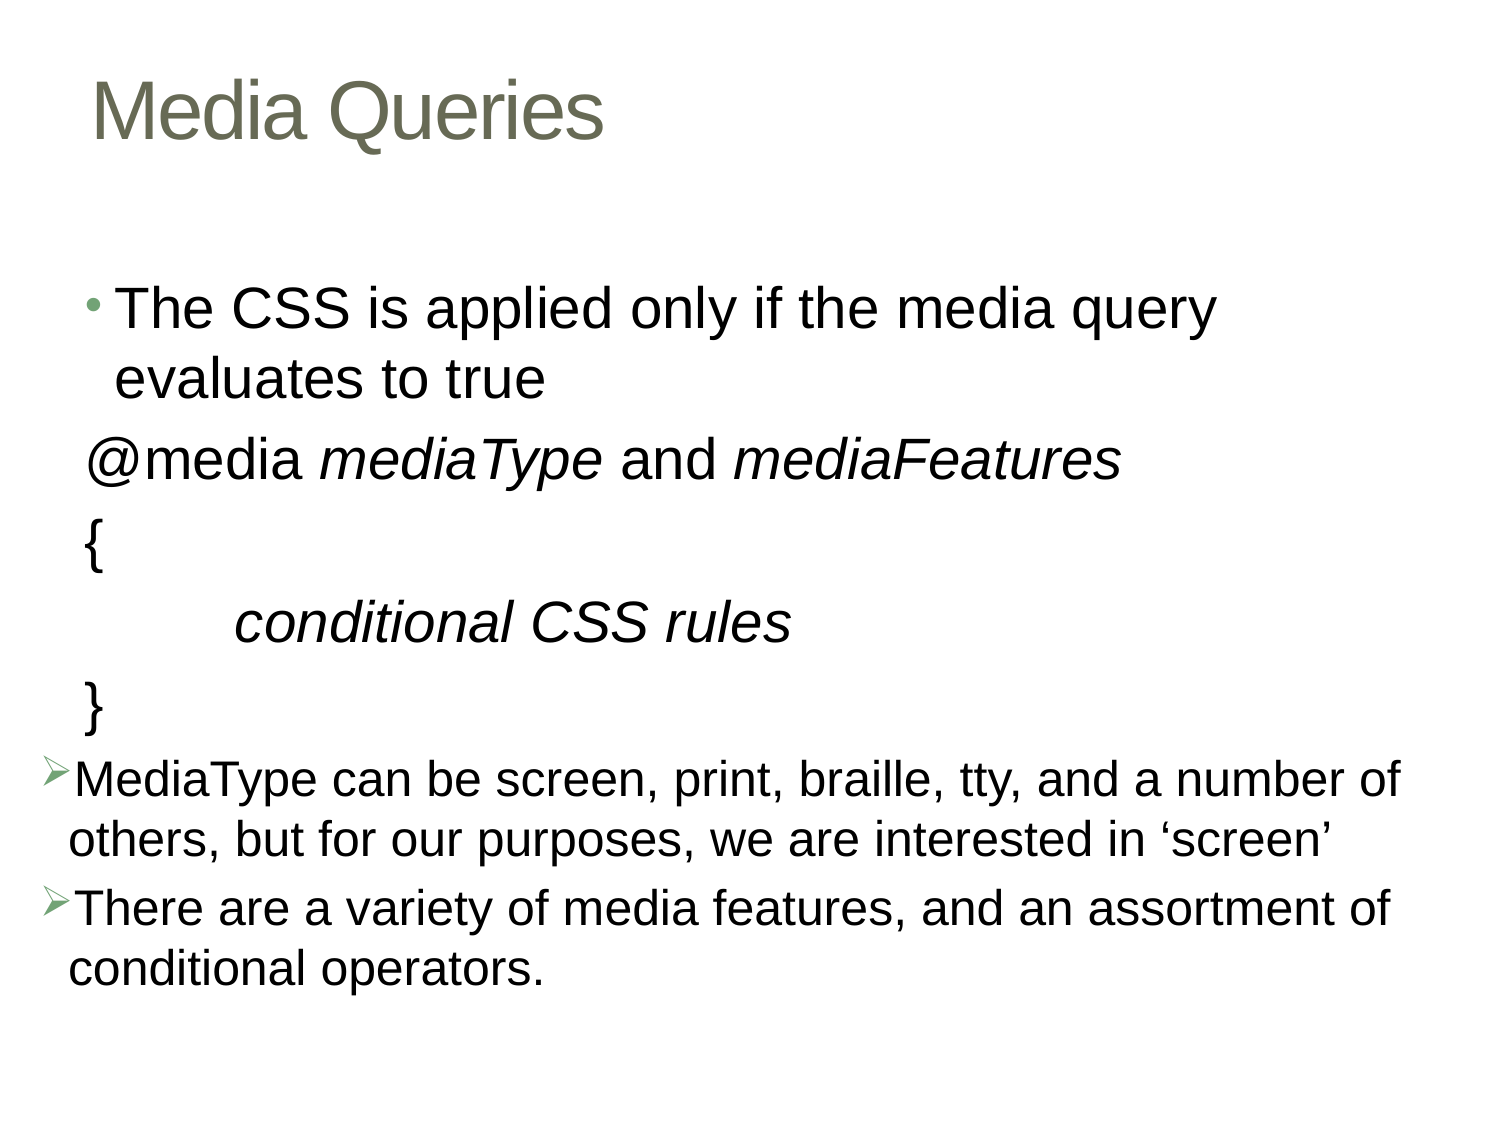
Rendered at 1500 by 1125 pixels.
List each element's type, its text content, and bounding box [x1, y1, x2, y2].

list The CSS is applied only if the media query evaluates to true @media mediaType and mediaFeatures { conditional CSS rules } MediaType can be screen, print, braille, tty, and a number of others, but for our purposes, we are interested in ‘screen’ There are a variety of media features, and an assortment of conditional operators. [24, 262, 1450, 1063]
title Media Queries [75, 24, 1425, 188]
